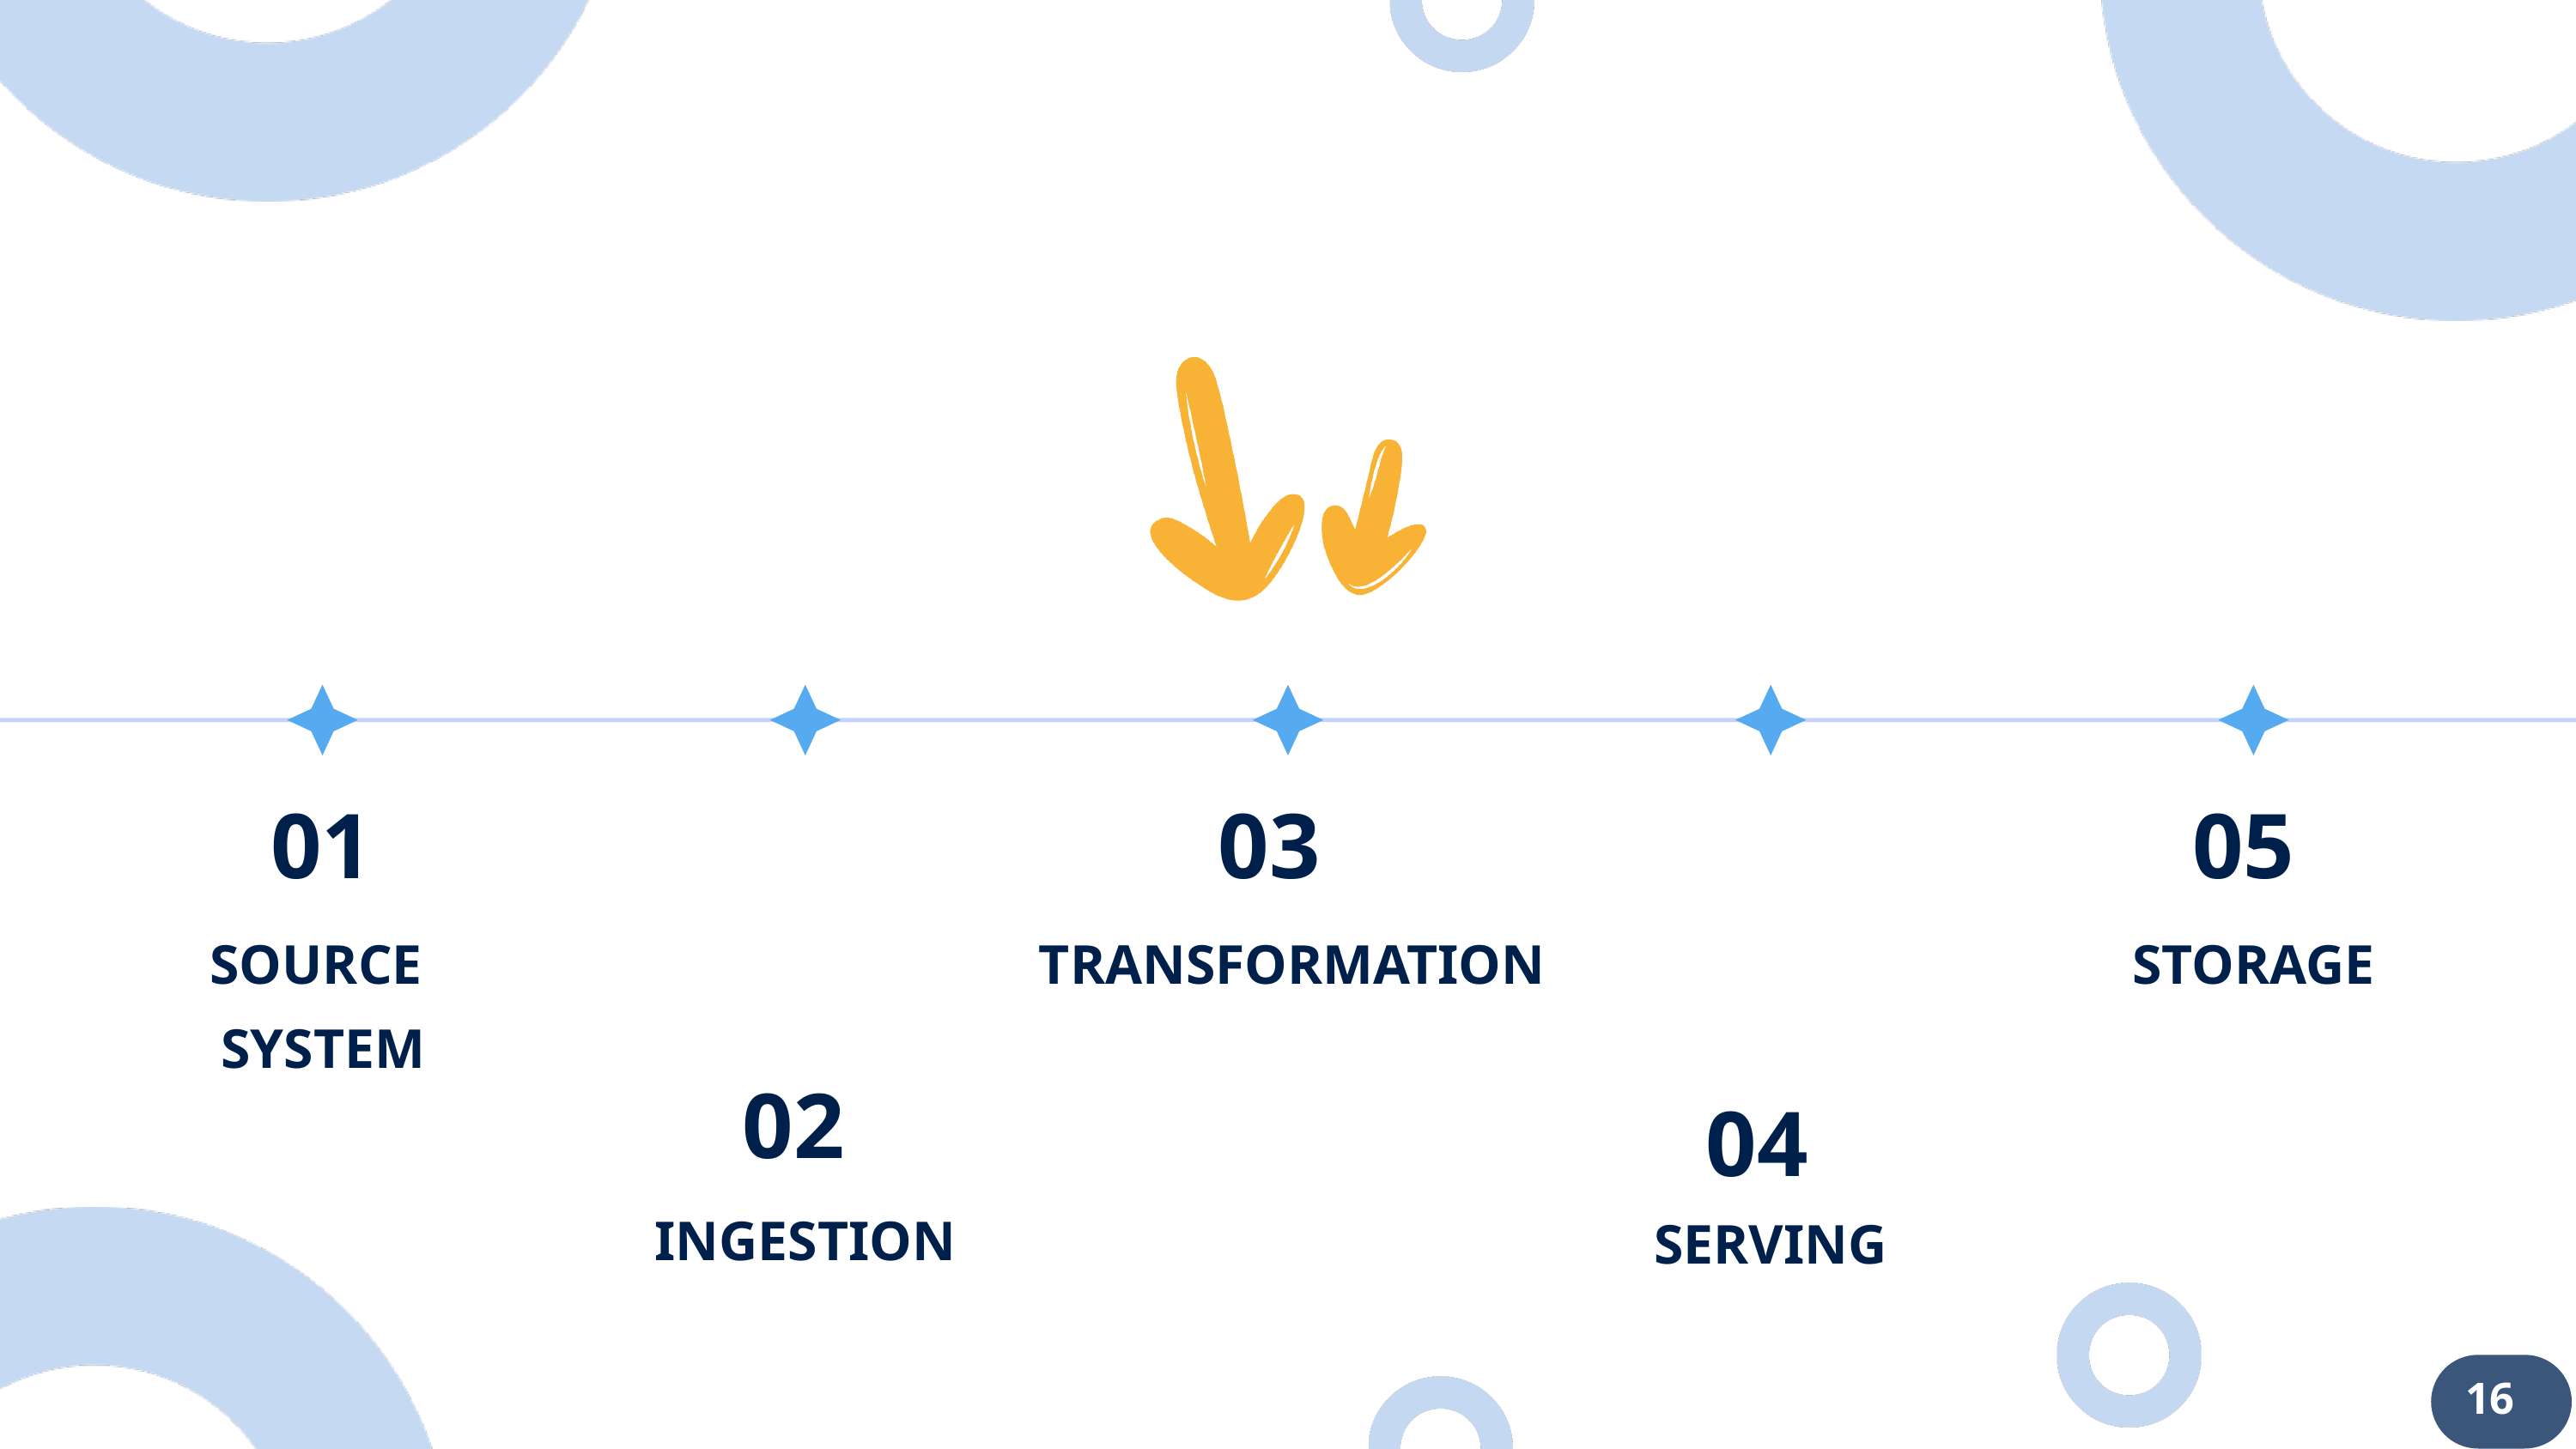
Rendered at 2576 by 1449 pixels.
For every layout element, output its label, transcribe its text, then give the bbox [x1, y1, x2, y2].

text_box [2057, 1282, 2202, 1428]
text_box 02 [742, 1083, 868, 1177]
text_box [2430, 1355, 2573, 1449]
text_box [769, 684, 841, 756]
text_box [0, 1207, 451, 1449]
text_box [2217, 684, 2289, 756]
text_box 05 [2192, 804, 2315, 897]
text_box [1634, 1094, 1907, 1267]
text_box [2100, 0, 2576, 321]
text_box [287, 684, 358, 756]
text_box SOURCE SYSTEM [203, 911, 444, 1079]
text_box TRANSFORMATION [1019, 911, 1564, 996]
text_box [1368, 1376, 1513, 1449]
text_box 03 [1218, 804, 1358, 897]
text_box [1735, 684, 1807, 756]
text_box [1389, 0, 1534, 73]
text_box [0, 0, 624, 202]
text_box 01 [270, 804, 376, 897]
text_box STORAGE [2067, 911, 2440, 996]
text_box INGESTION [632, 1187, 979, 1271]
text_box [1252, 684, 1324, 756]
picture [1143, 343, 1433, 613]
